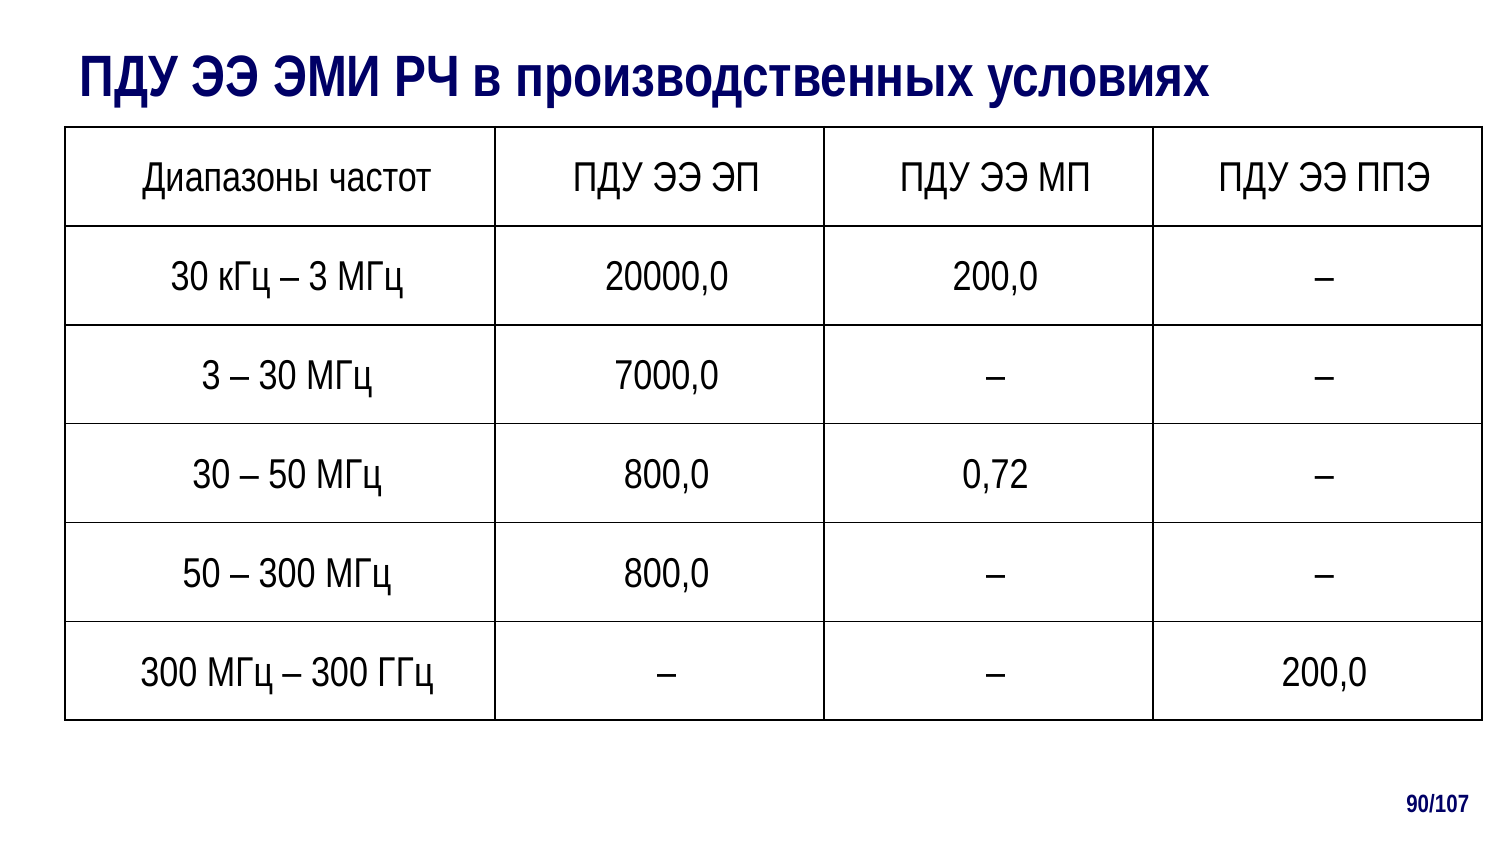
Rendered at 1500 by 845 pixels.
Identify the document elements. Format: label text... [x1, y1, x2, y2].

table_cell 300 МГц – 300 ГГц [66, 622, 494, 719]
table_cell – [1154, 326, 1481, 423]
table_cell – [496, 622, 823, 719]
table_cell 200,0 [1154, 622, 1481, 719]
table_cell 0,72 [825, 424, 1152, 522]
table_cell 20000,0 [496, 227, 823, 324]
table_cell 800,0 [496, 424, 823, 522]
table_cell – [825, 622, 1152, 719]
table_cell – [825, 523, 1152, 621]
table_cell 30 – 50 МГц [66, 424, 494, 522]
table_cell – [1154, 523, 1481, 621]
title ПДУ ЭЭ ЭМИ РЧ в производственных условиях [64, 32, 1483, 115]
table_header ПДУ ЭЭ ППЭ [1154, 128, 1481, 225]
table_cell – [825, 326, 1152, 423]
table_cell – [1154, 227, 1481, 324]
table_cell 30 кГц – 3 МГц [66, 227, 494, 324]
table_cell 50 – 300 МГц [66, 523, 494, 621]
table_header ПДУ ЭЭ МП [825, 128, 1152, 225]
table_cell 800,0 [496, 523, 823, 621]
table_header Диапазоны частот [66, 128, 494, 225]
table_cell 3 – 30 МГц [66, 326, 494, 423]
table_cell 7000,0 [496, 326, 823, 423]
table_cell 200,0 [825, 227, 1152, 324]
table_header ПДУ ЭЭ ЭП [496, 128, 823, 225]
table_cell – [1154, 424, 1481, 522]
